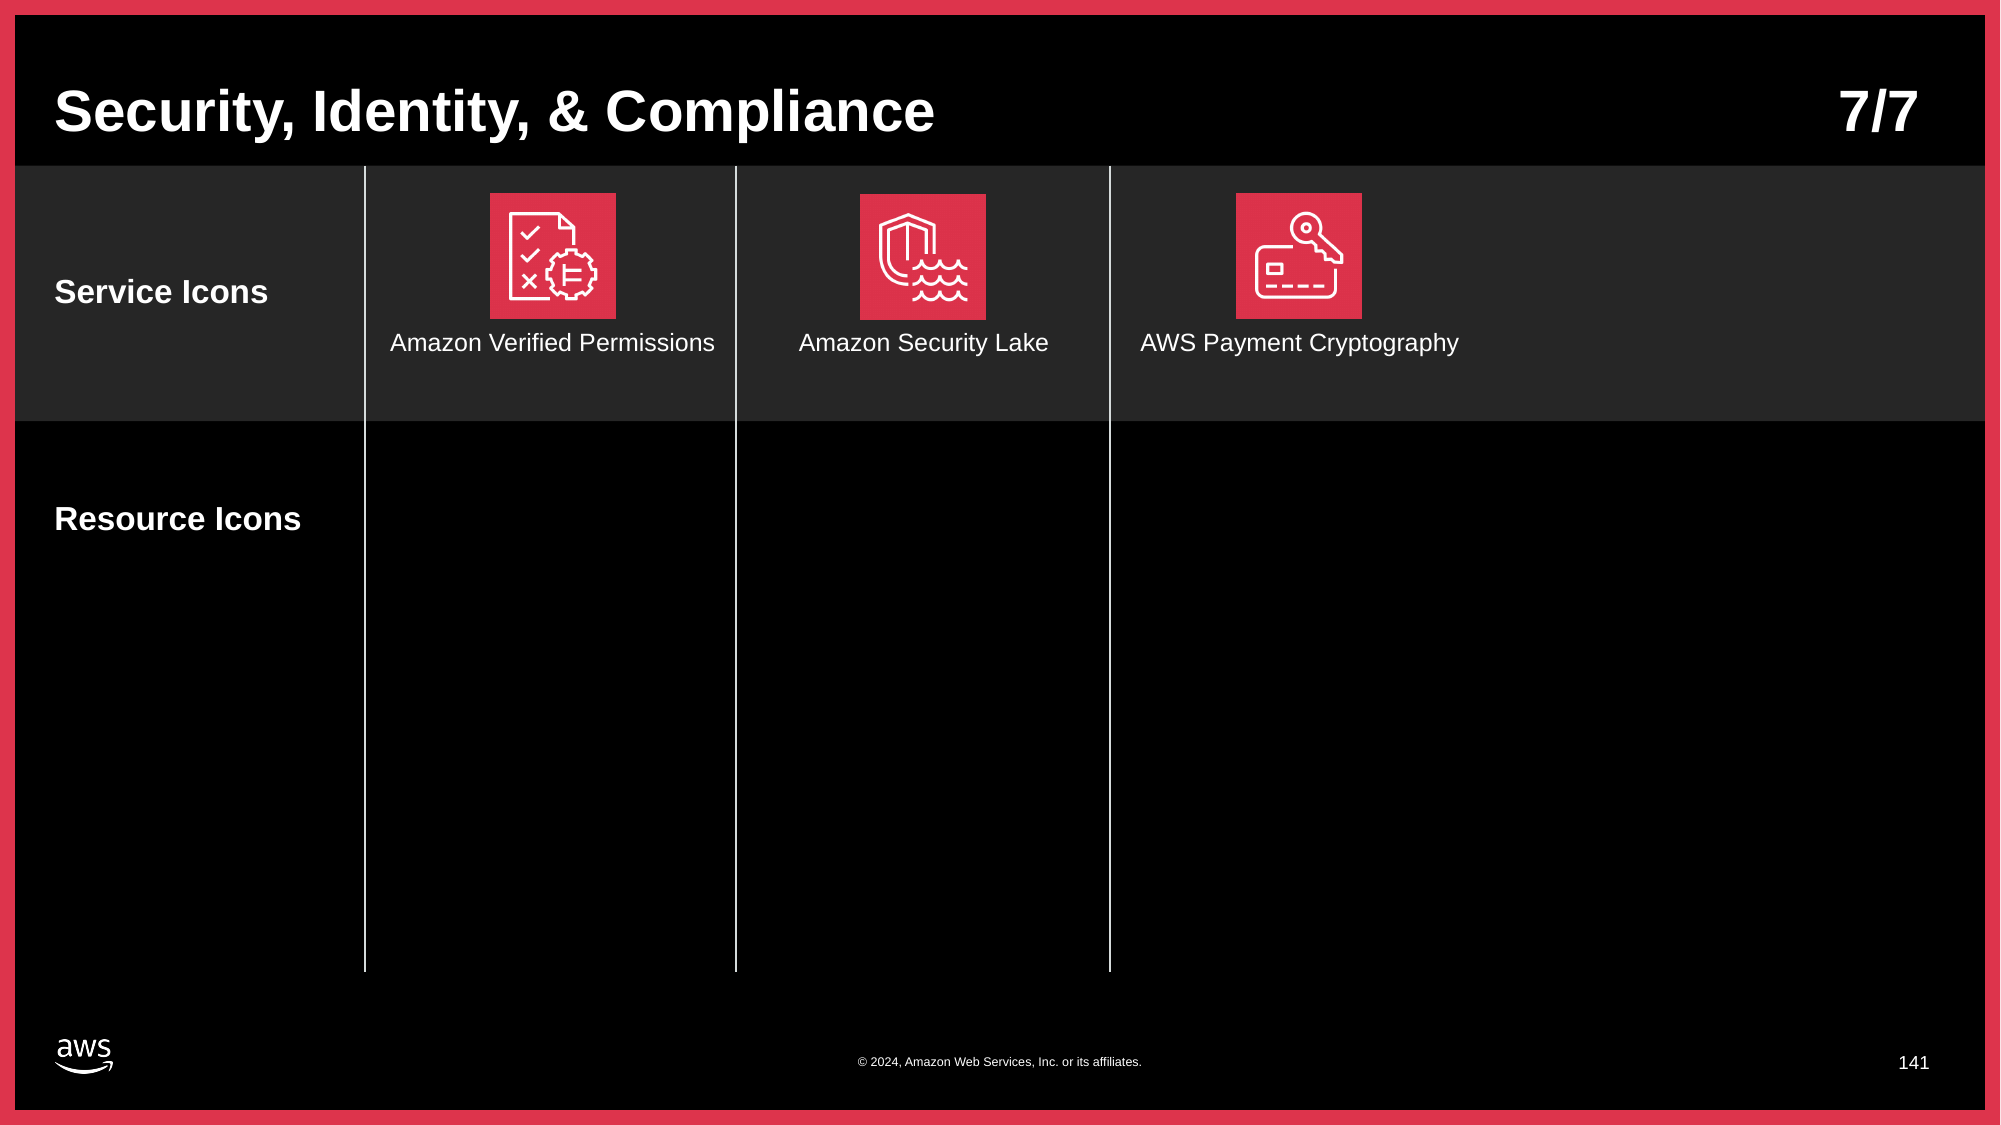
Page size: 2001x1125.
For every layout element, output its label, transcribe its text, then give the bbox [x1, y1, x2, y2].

title Security, Identity, & Compliance 7/7 [39, 59, 1945, 166]
text_box AWS Payment Cryptography [1113, 319, 1488, 364]
text_box Amazon Verified Permissions [369, 319, 735, 364]
picture [490, 193, 616, 319]
text_box Amazon Security Lake [736, 319, 1109, 364]
picture [860, 194, 986, 320]
slide_number 141 [1494, 1031, 1945, 1092]
picture [1236, 193, 1362, 319]
picture [55, 1039, 113, 1074]
footer © 2024, Amazon Web Services, Inc. or its affiliates. [662, 1031, 1338, 1092]
